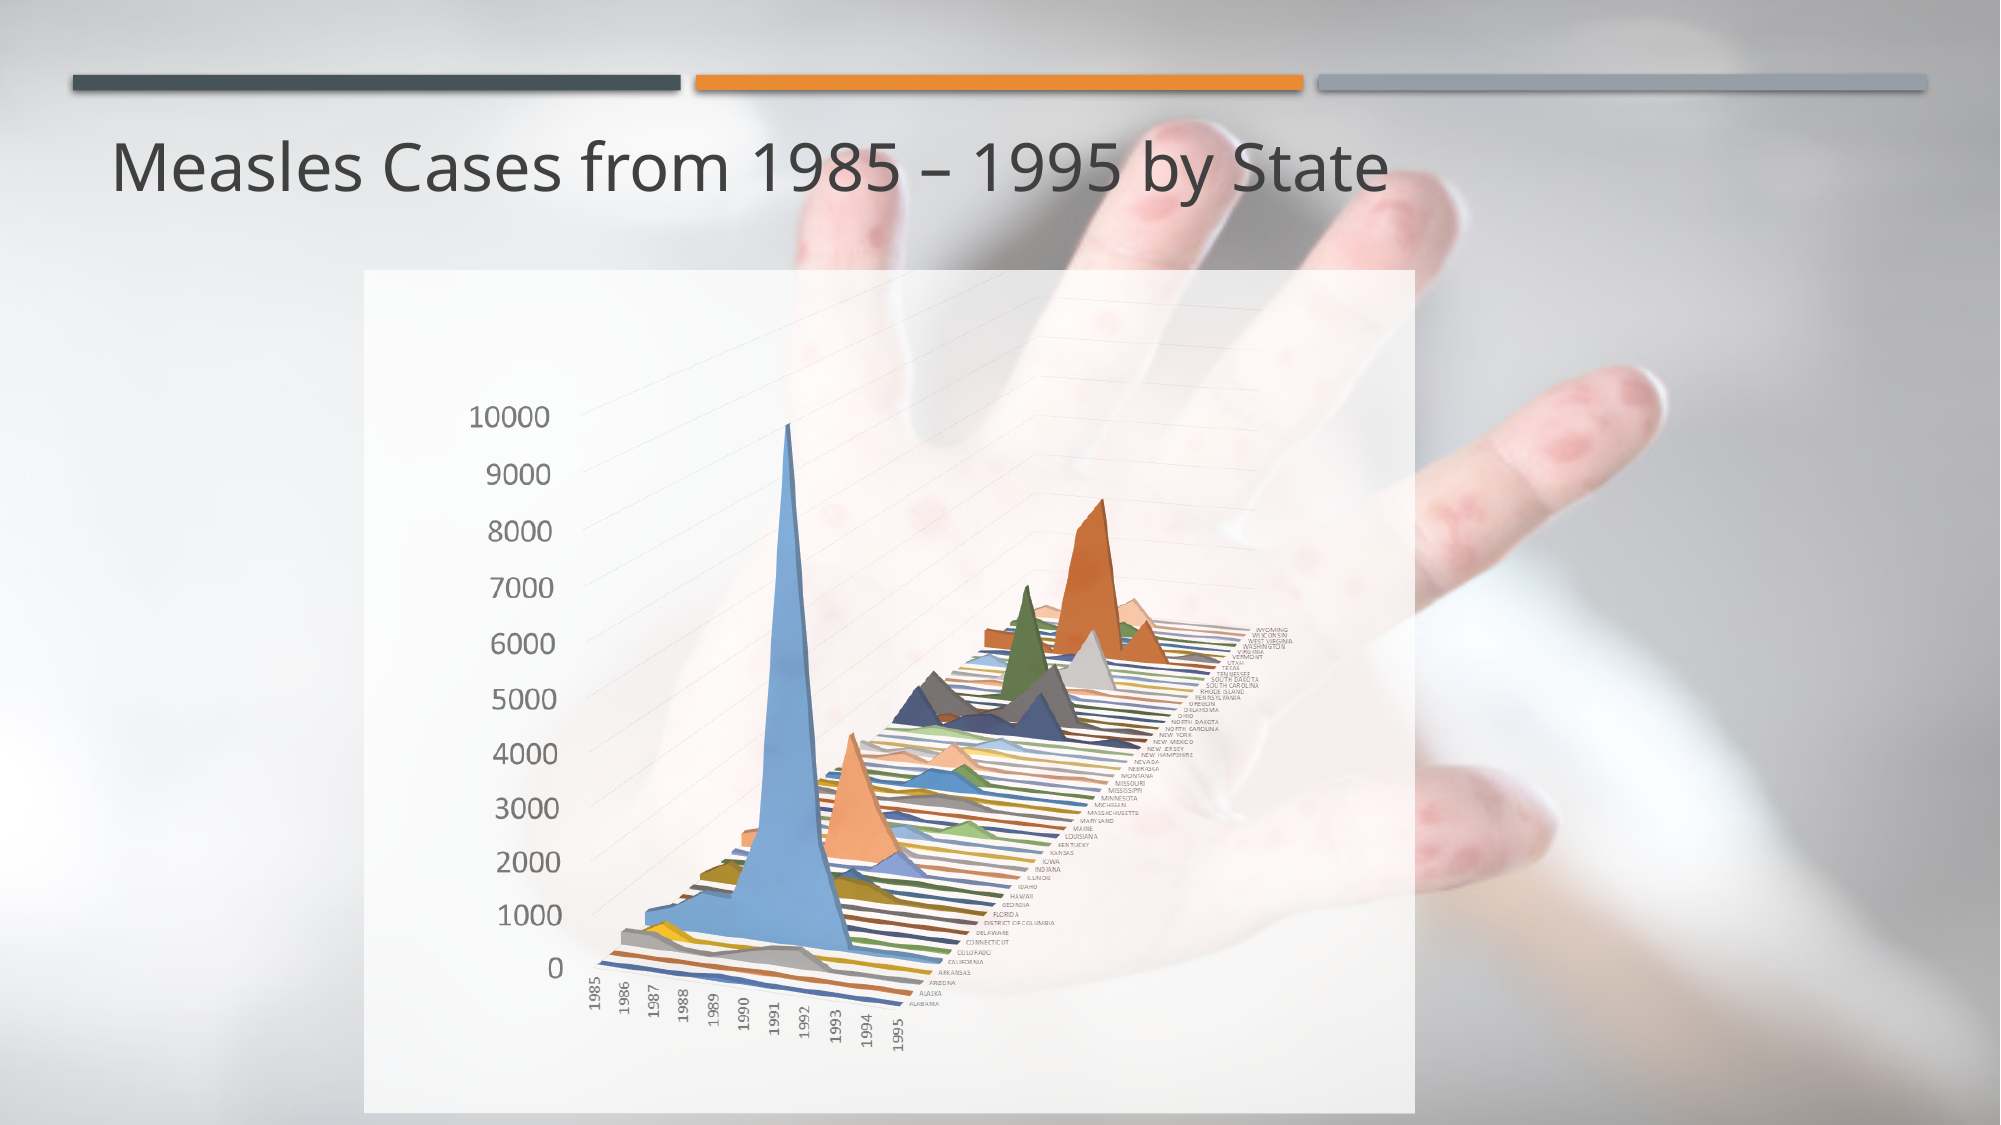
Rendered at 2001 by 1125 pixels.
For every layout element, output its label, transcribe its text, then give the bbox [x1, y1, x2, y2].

text_box Measles Cases from 1985 – 1995 by State [95, 117, 1905, 218]
picture [364, 269, 1416, 1114]
